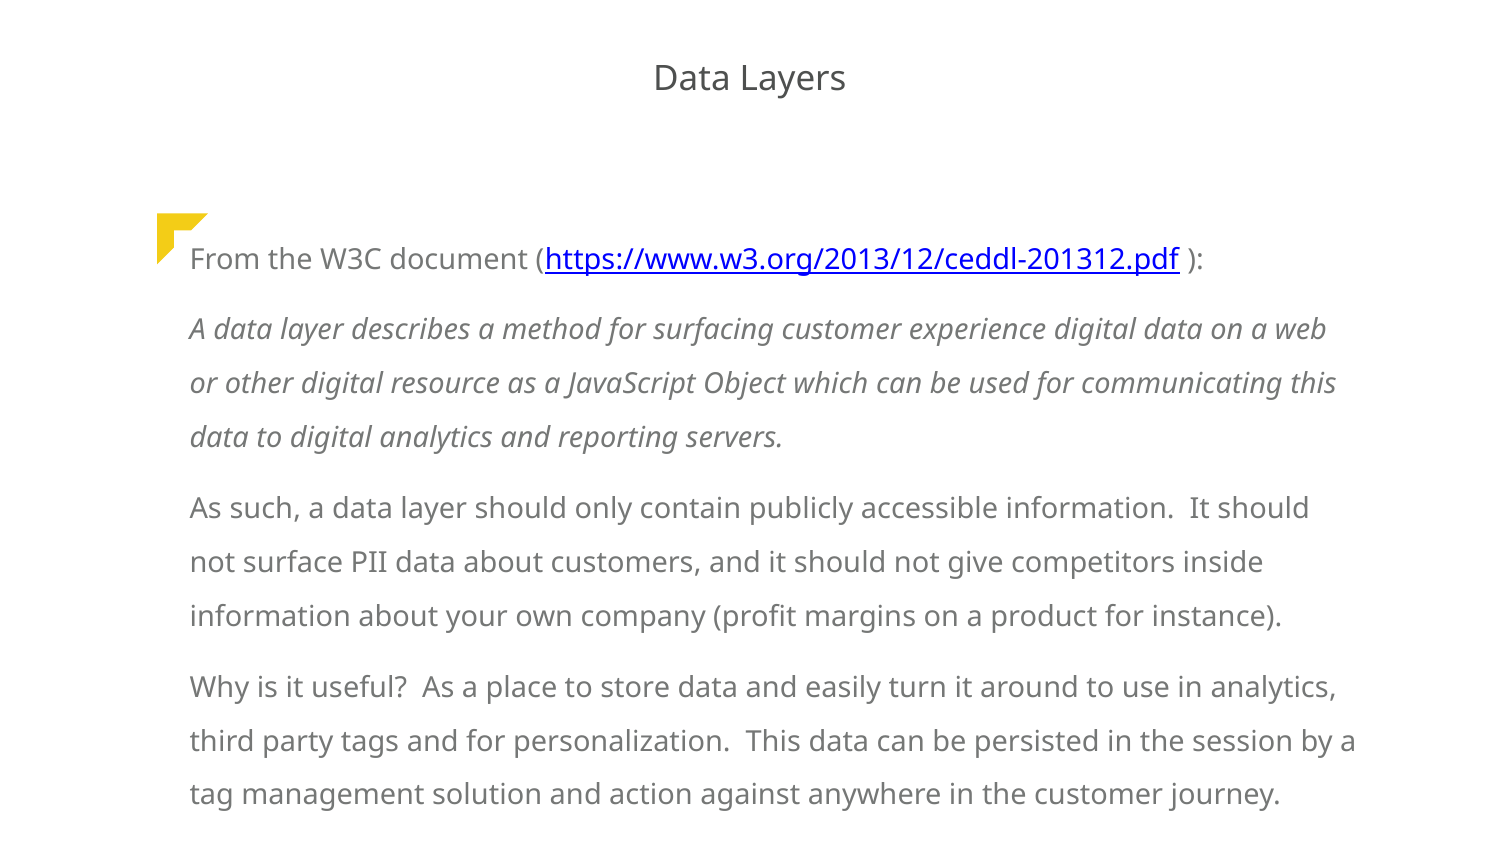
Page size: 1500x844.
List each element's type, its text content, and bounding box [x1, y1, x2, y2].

list From the W3C document (https://www.w3.org/2013/12/ceddl-201312.pdf ): A data layer describes a method for surfacing customer experience digital data on a web or other digital resource as a JavaScript Object which can be used for communicating this data to digital analytics and reporting servers. As such, a data layer should only contain publicly accessible information. It should not surface PII data about customers, and it should not give competitors inside information about your own company (profit margins on a product for instance). Why is it useful? As a place to store data and easily turn it around to use in analytics, third party tags and for personalization. This data can be persisted in the session by a tag management solution and action against anywhere in the customer journey. [183, 235, 1369, 809]
list Data Layers [0, 51, 1500, 138]
